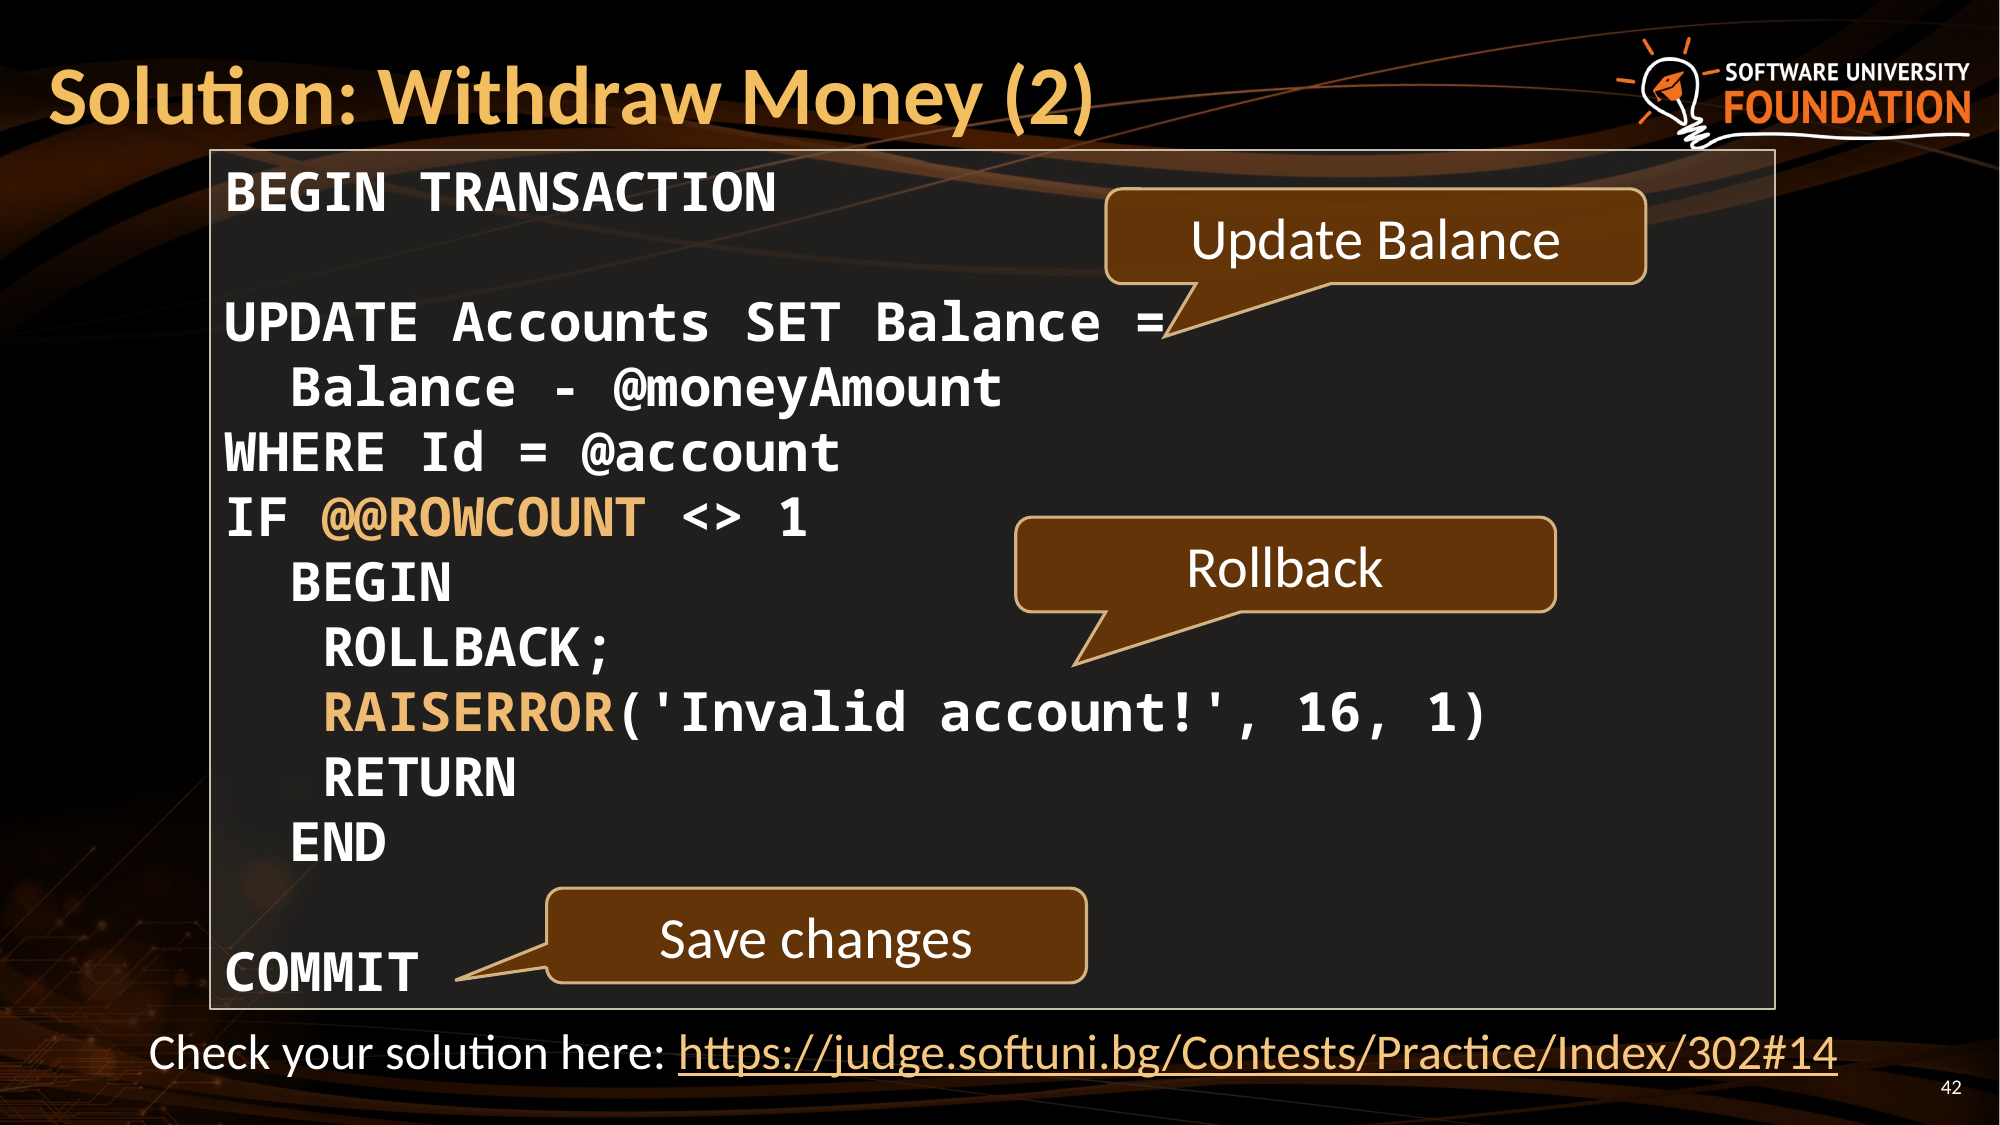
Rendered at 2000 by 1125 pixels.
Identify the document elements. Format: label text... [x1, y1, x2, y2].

text_box Update Balance [1104, 187, 1647, 339]
text_box BEGIN TRANSACTION UPDATE Accounts SET Balance = Balance - @moneyAmount WHERE Id = @account IF @@ROWCOUNT <> 1 BEGIN ROLLBACK; RAISERROR('Invalid account!', 16, 1) RETURN END COMMIT [209, 149, 1775, 1010]
title Solution: Withdraw Money (2) [30, 6, 1602, 189]
slide_number 42 [1897, 1070, 1968, 1103]
text_box Check your solution here: https://judge.softuni.bg/Contests/Practice/Index/302#14 [124, 1011, 1863, 1087]
text_box Save changes [454, 887, 1088, 984]
picture [0, 0, 2000, 1125]
text_box Rollback [1014, 516, 1557, 667]
